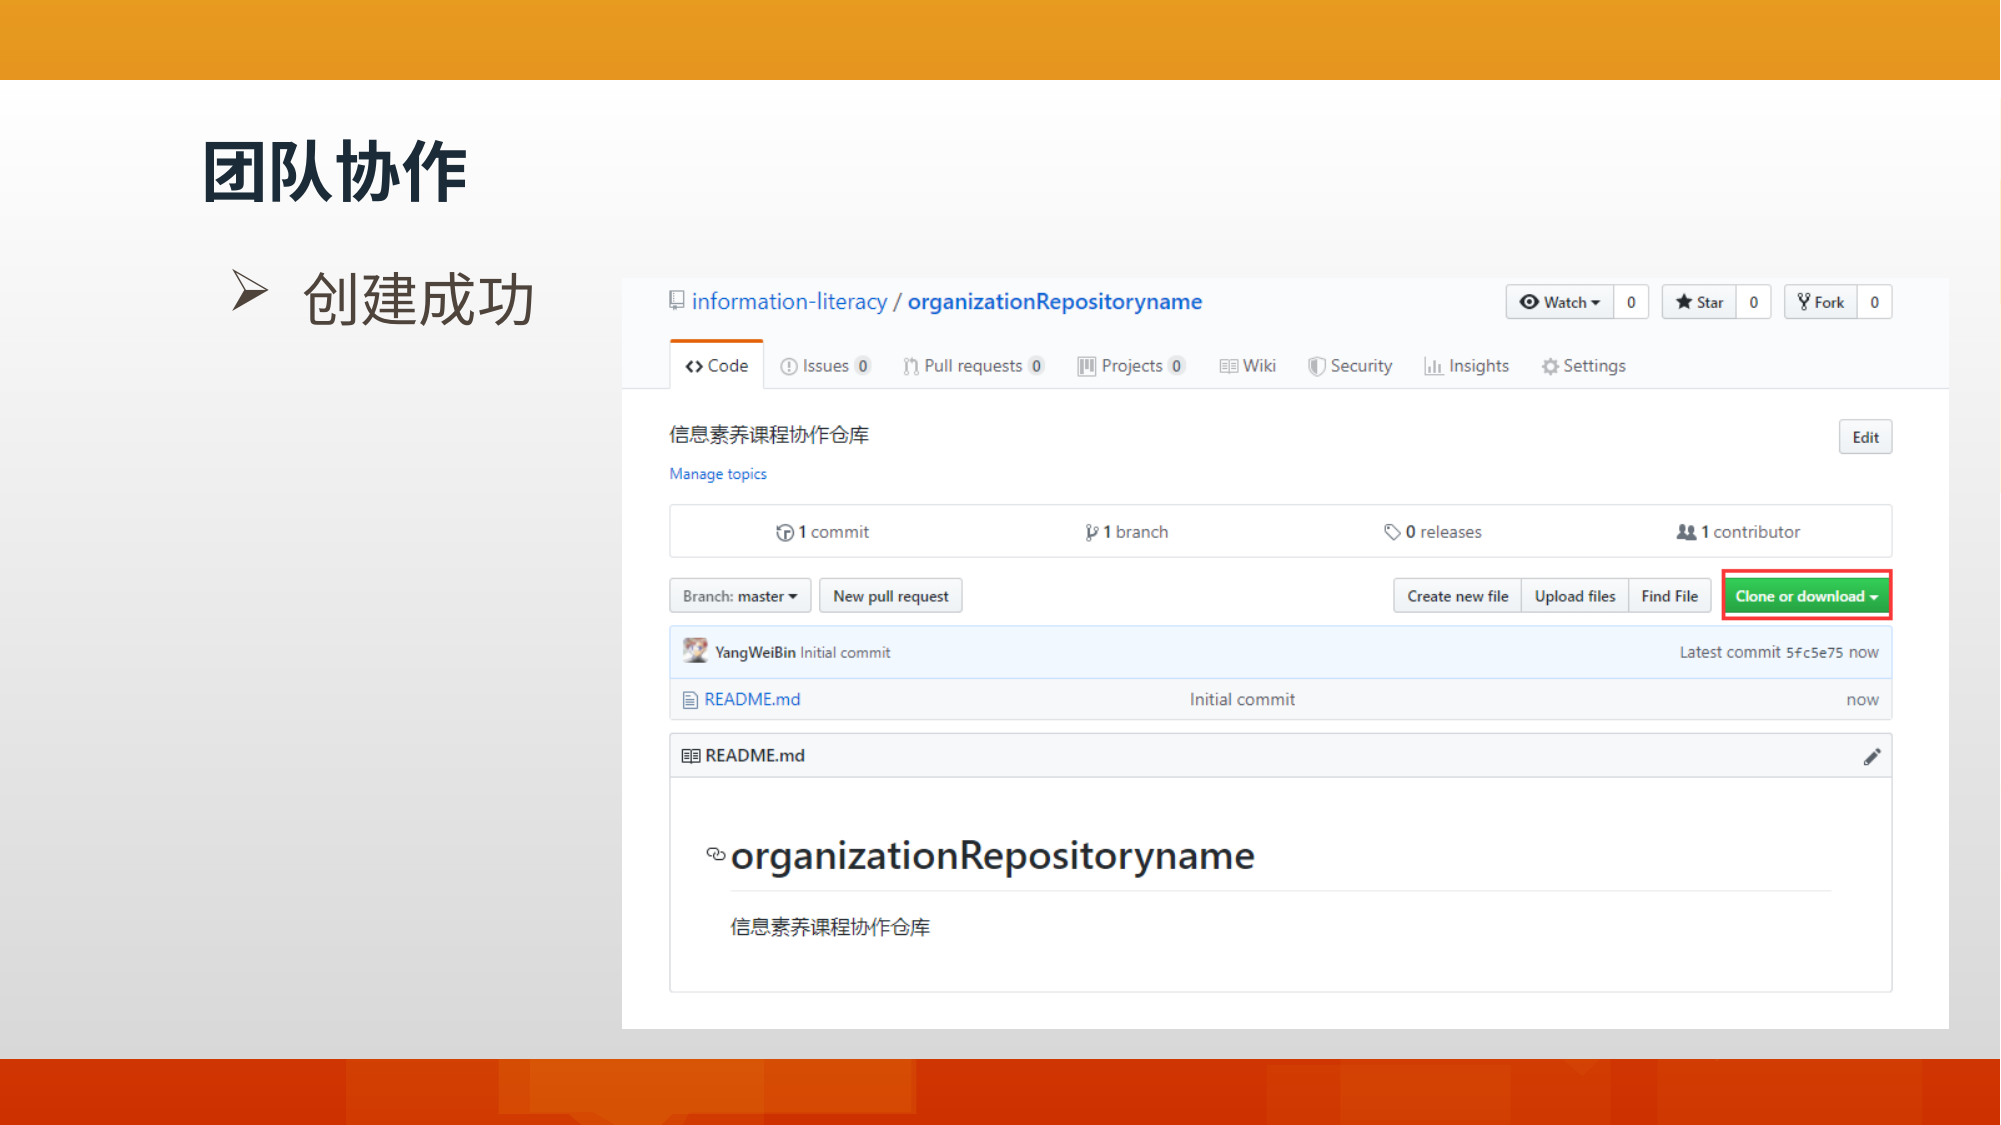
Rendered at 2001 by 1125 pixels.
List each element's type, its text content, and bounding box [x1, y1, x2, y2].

picture [621, 278, 1949, 1030]
text_box 团队协作 [186, 122, 484, 217]
text_box 创建成功 [137, 255, 1898, 341]
